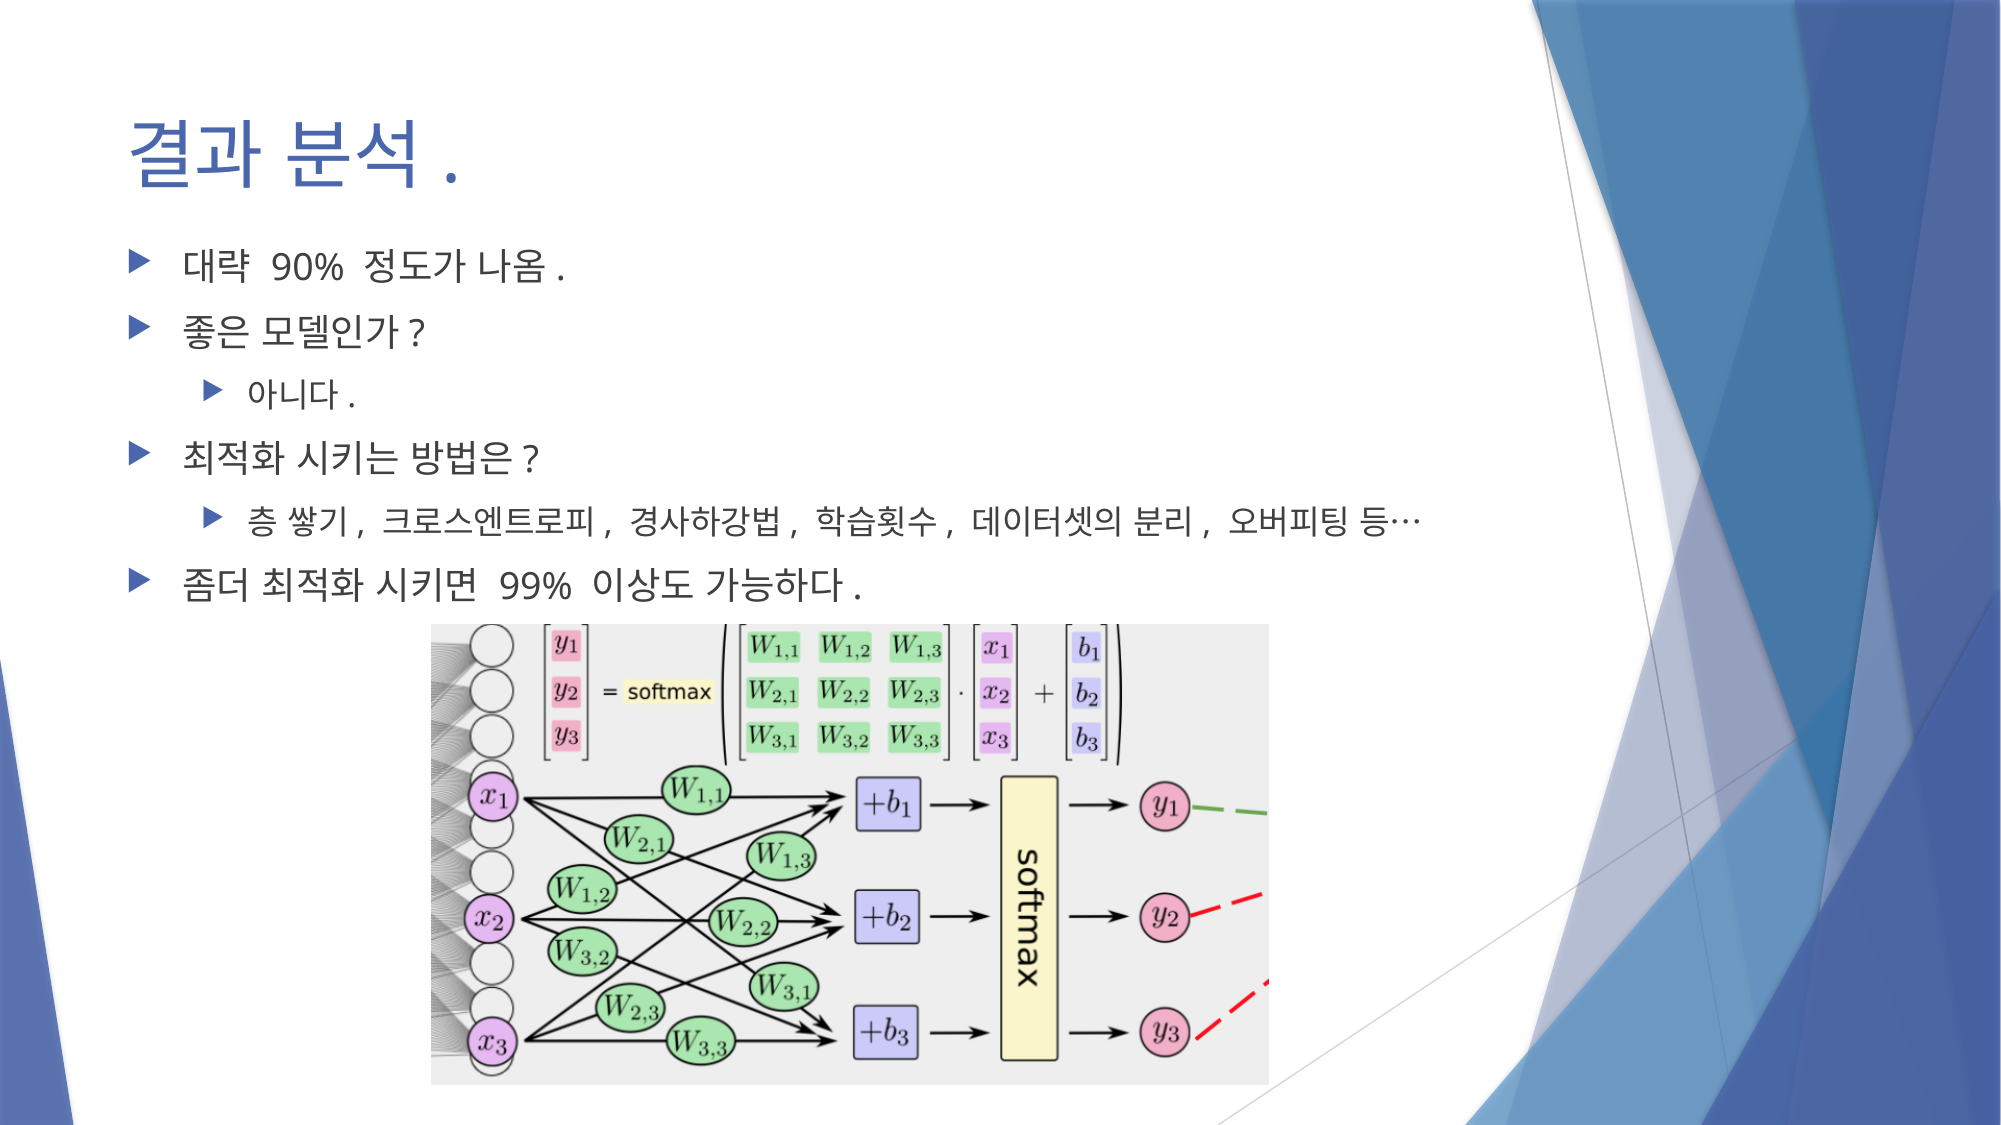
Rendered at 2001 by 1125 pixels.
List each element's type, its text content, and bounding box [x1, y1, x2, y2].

picture [430, 623, 1270, 1086]
title 결과 분석. [111, 99, 1522, 235]
list 대략 90% 정도가 나옴. 좋은 모델인가? 아니다. 최적화 시키는 방법은? 층 쌓기, 크로스엔트로피, 경사하강법, 학습횟수, 데이터셋의 분리, 오버피팅 등… 좀더 최적화 시키면 99% 이상도 가능하다. [111, 235, 1522, 872]
